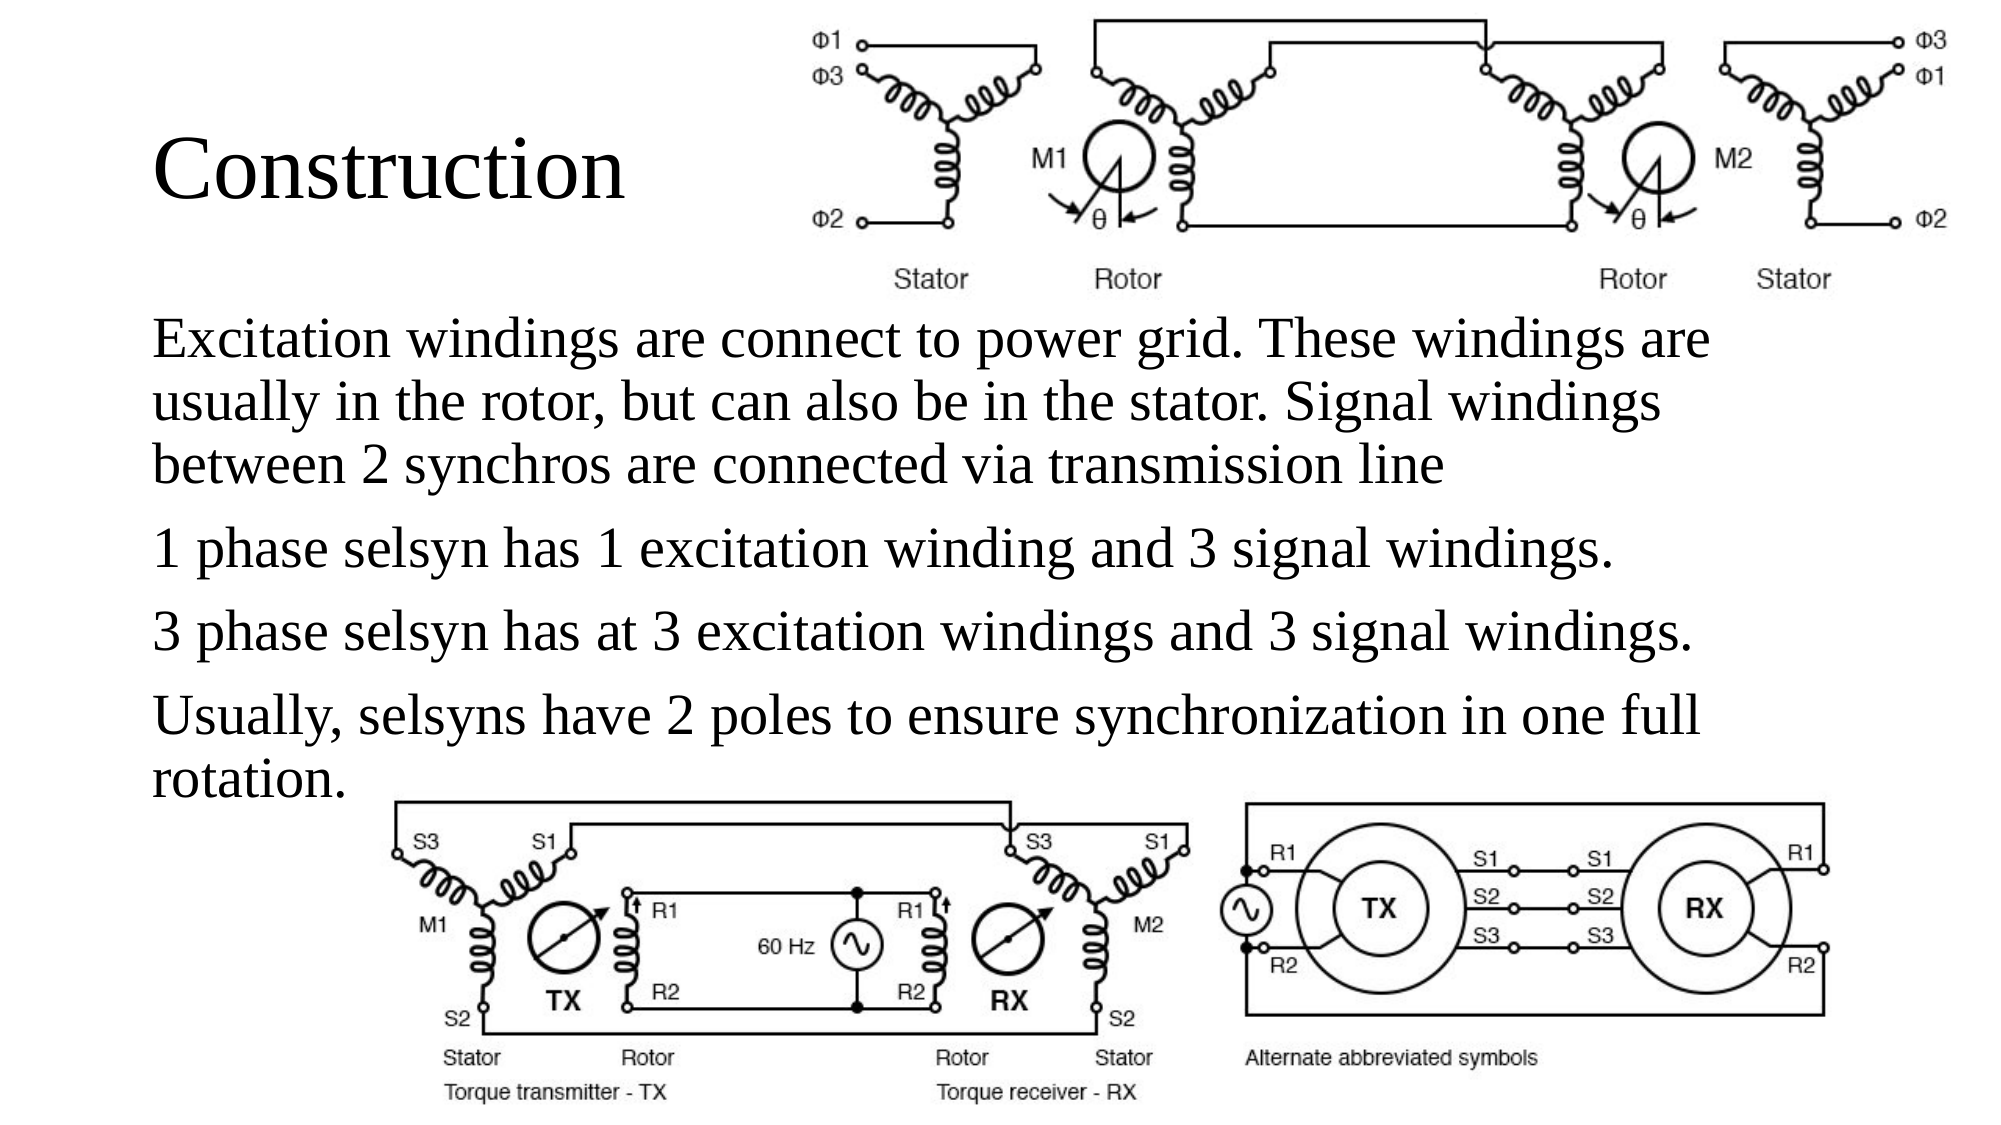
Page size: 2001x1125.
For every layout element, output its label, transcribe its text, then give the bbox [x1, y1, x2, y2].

picture [368, 779, 1863, 1125]
picture [799, 0, 1966, 300]
title Construction [137, 59, 799, 278]
list Excitation windings are connect to power grid. These windings are usually in the rotor, but can also be in the stator. Signal windings between 2 synchros are connected via transmission line 1 phase selsyn has 1 excitation winding and 3 signal windings. 3 phase selsyn has at 3 excitation windings and 3 signal windings. Usually, selsyns have 2 poles to ensure synchronization in one full rotation. [137, 299, 1863, 1014]
